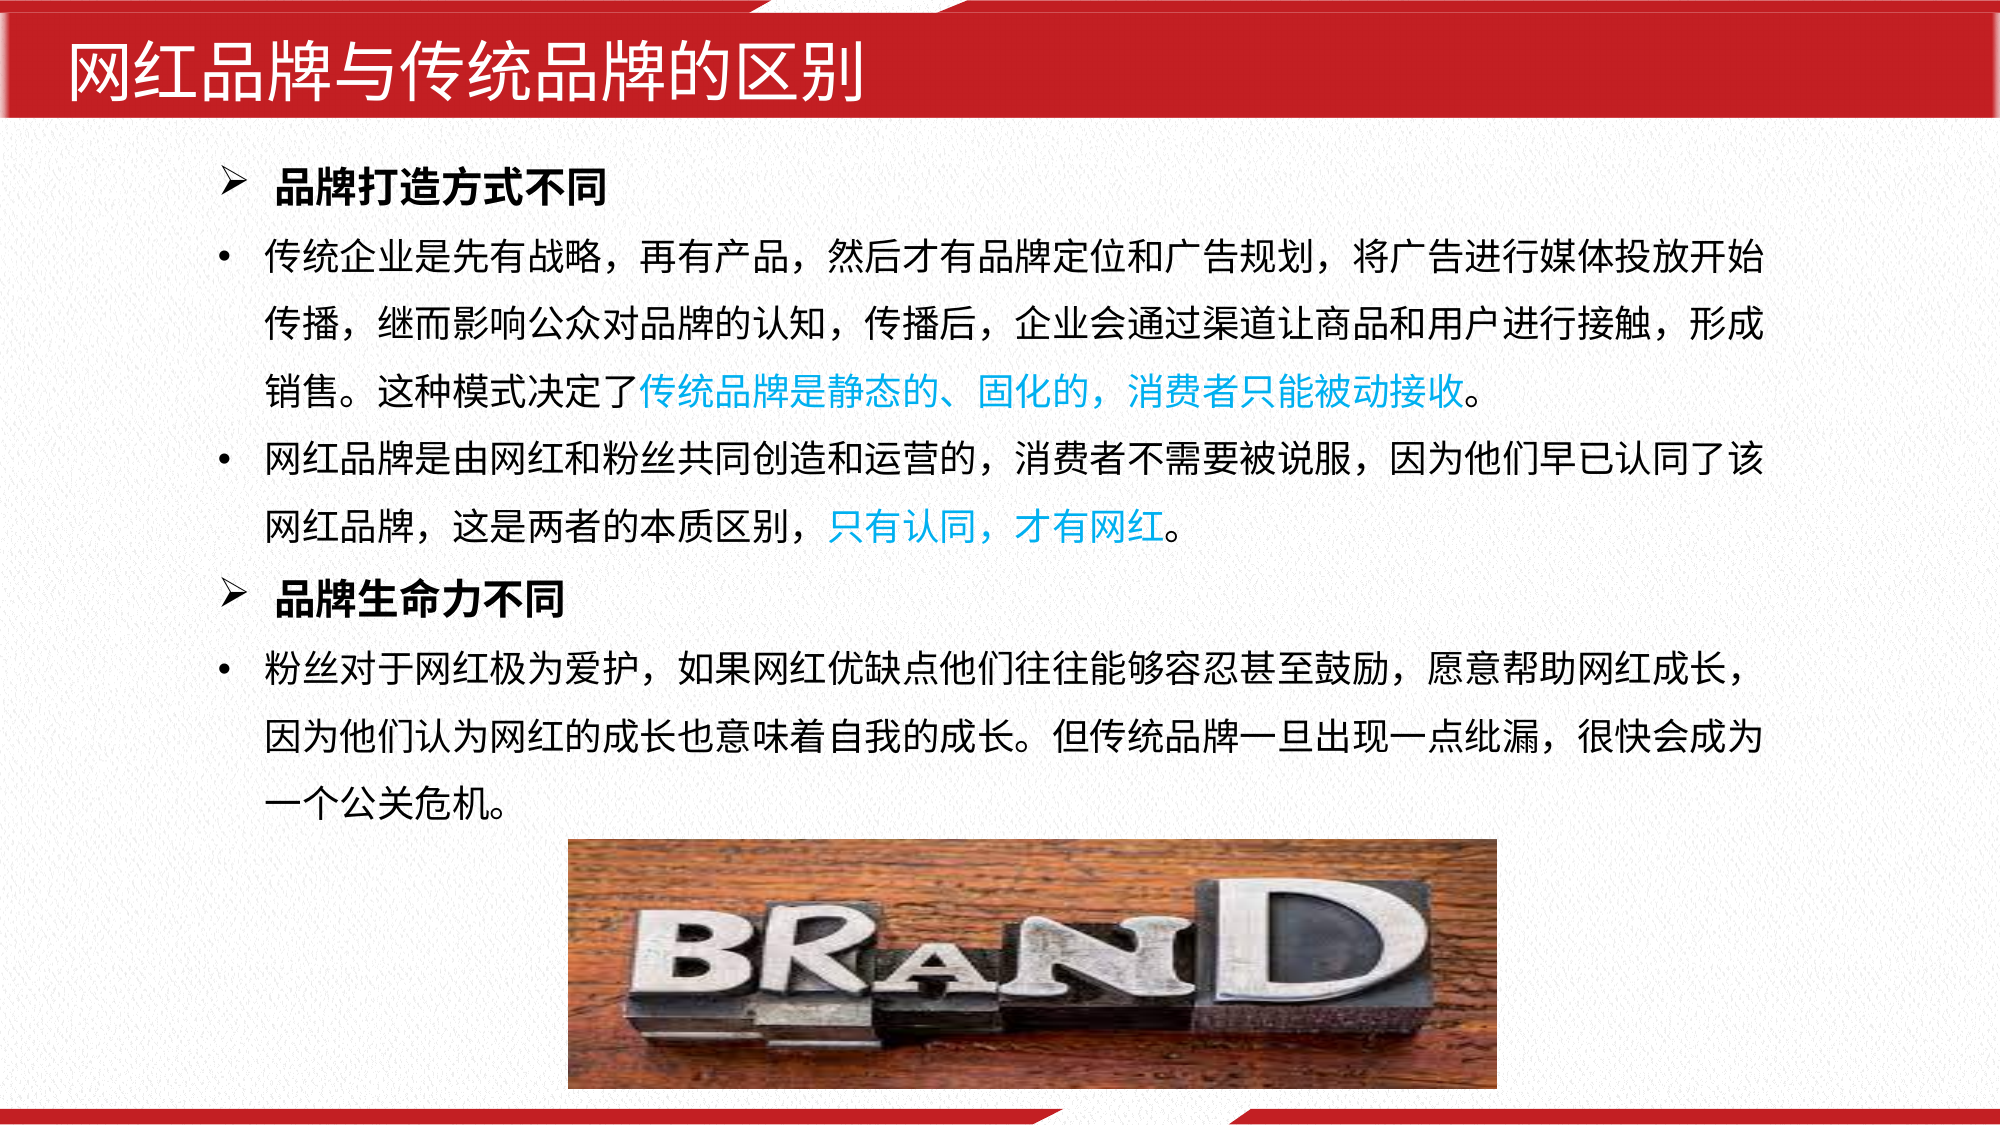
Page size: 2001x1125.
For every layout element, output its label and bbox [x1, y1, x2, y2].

picture [568, 839, 1497, 1090]
picture [0, 12, 2000, 118]
text_box [0, 118, 2000, 1125]
text_box [0, 0, 2000, 12]
